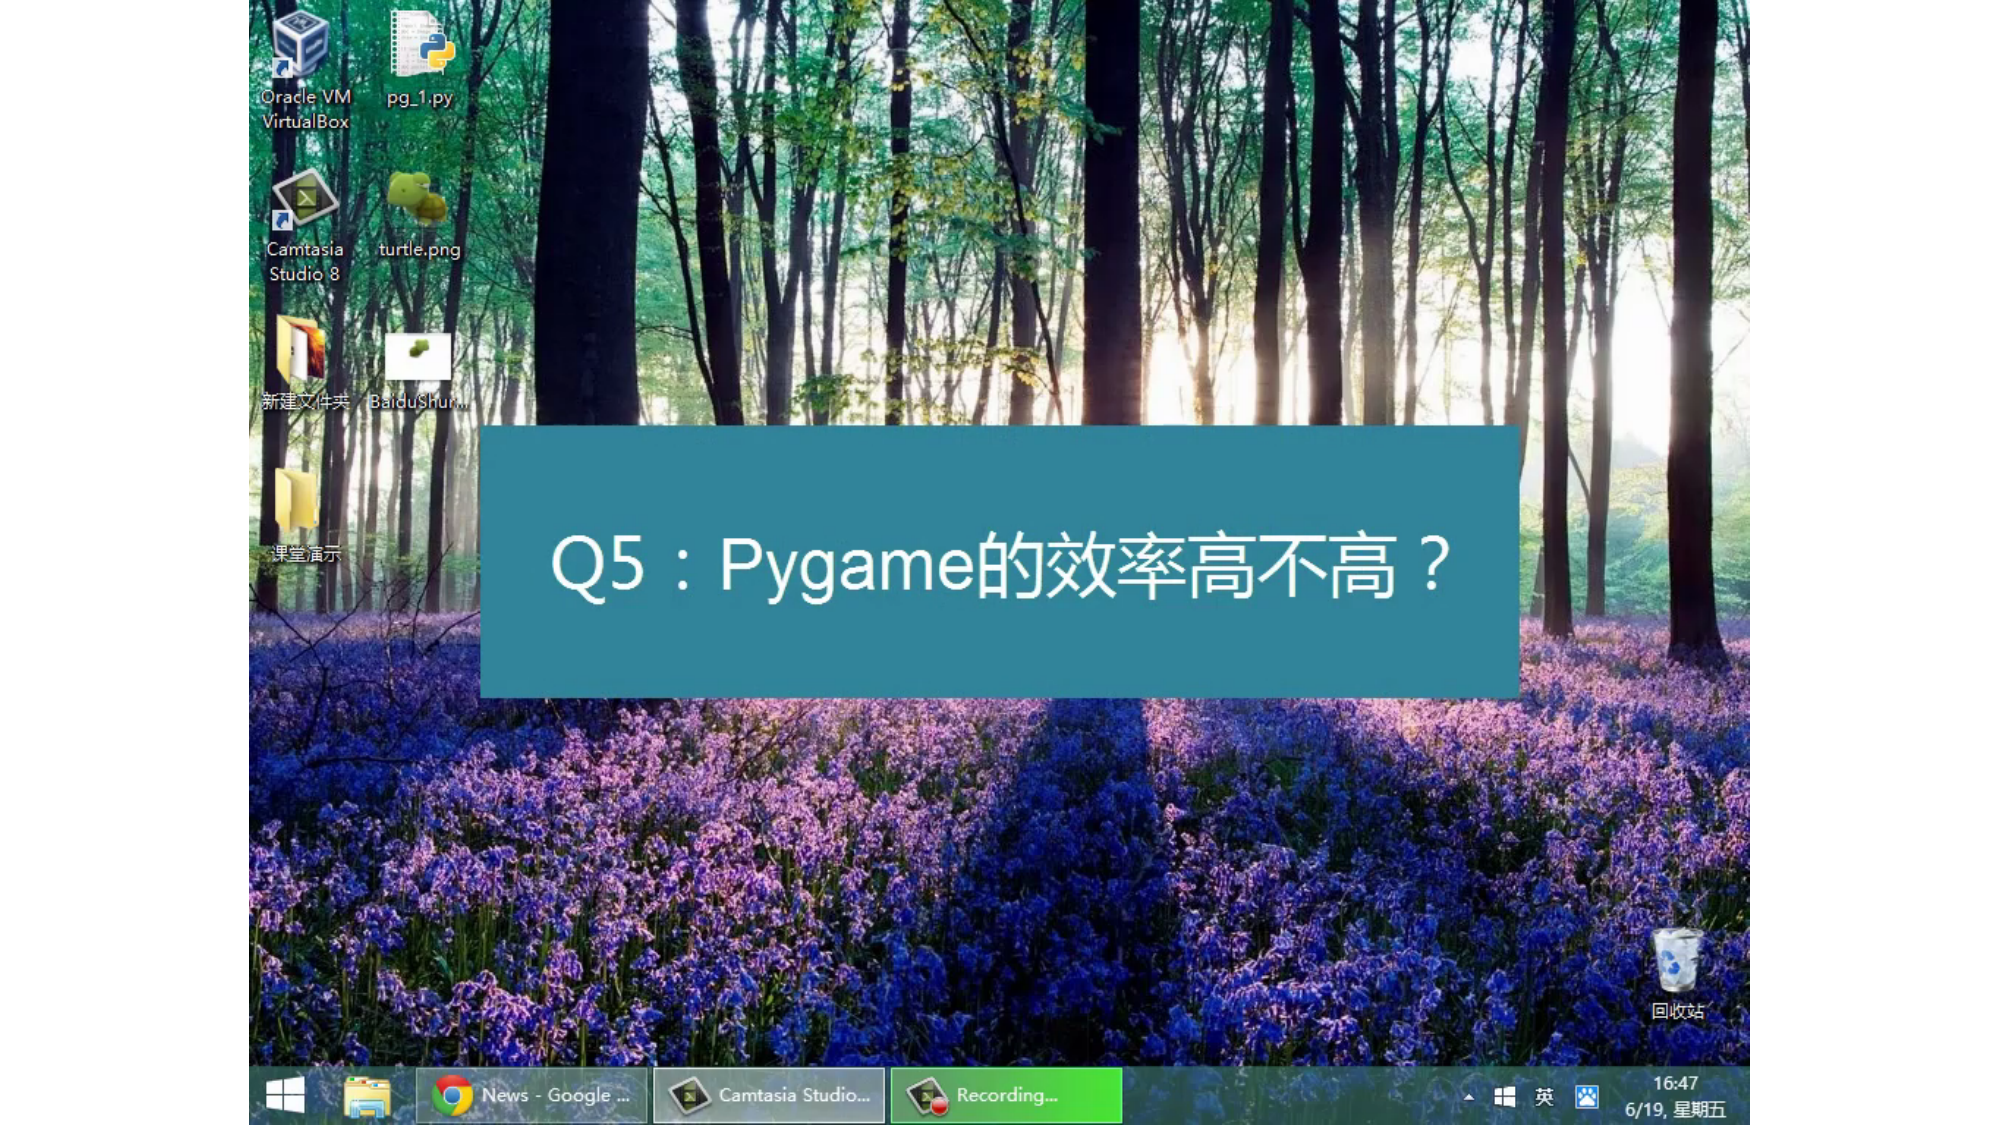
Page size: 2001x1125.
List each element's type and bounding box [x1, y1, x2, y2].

picture [249, 0, 1750, 1125]
